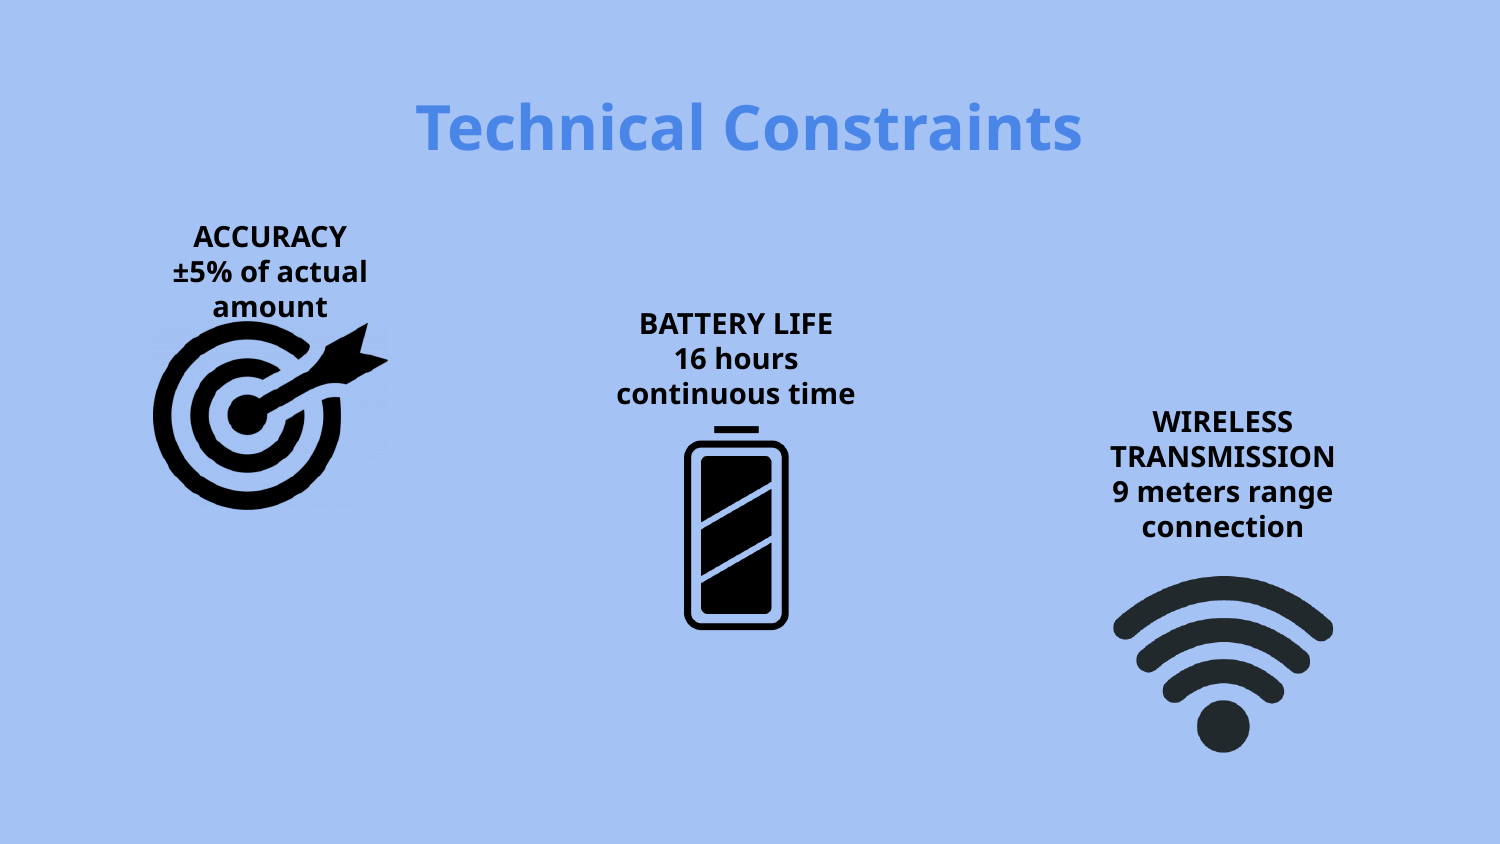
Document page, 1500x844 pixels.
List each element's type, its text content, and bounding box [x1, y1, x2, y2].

text_box BATTERY LIFE 16 hours continuous time [585, 290, 887, 398]
text_box ACCURACY ±5% of actual amount [110, 203, 431, 312]
picture [1084, 525, 1362, 803]
picture [152, 320, 388, 511]
picture [622, 412, 850, 640]
title Technical Constraints [51, 72, 1449, 167]
text_box WIRELESS TRANSMISSION 9 meters range connection [1069, 388, 1377, 541]
